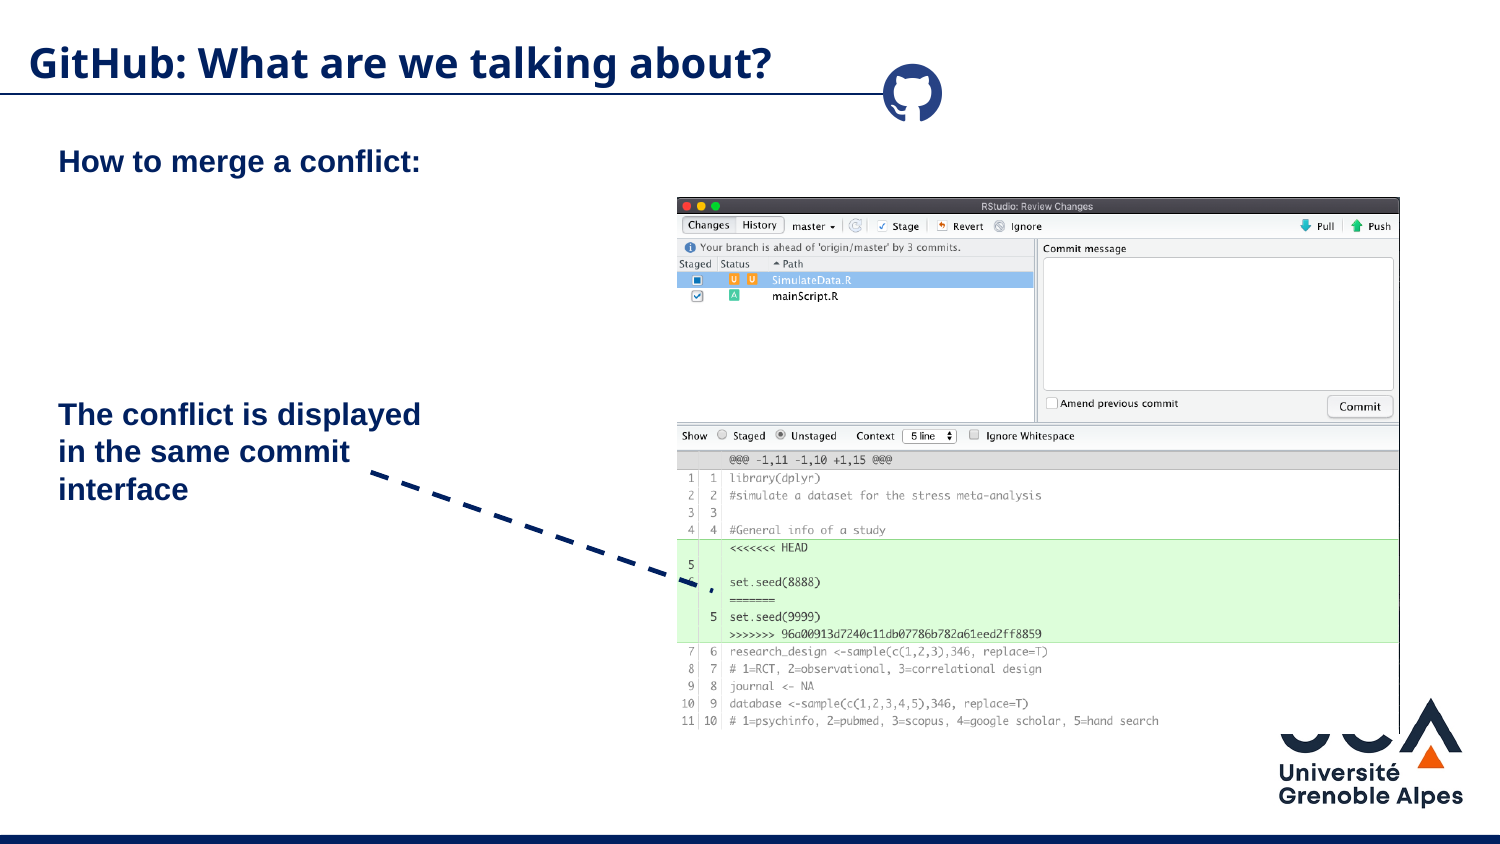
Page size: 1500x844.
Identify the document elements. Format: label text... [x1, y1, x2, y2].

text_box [370, 471, 714, 592]
picture [676, 197, 1474, 817]
text_box [0, 834, 1500, 844]
picture [883, 63, 942, 123]
text_box How to merge a conflict: [43, 134, 766, 224]
text_box GitHub: What are we talking about? [13, 28, 798, 93]
text_box The conflict is displayed in the same commit interface [43, 386, 447, 514]
